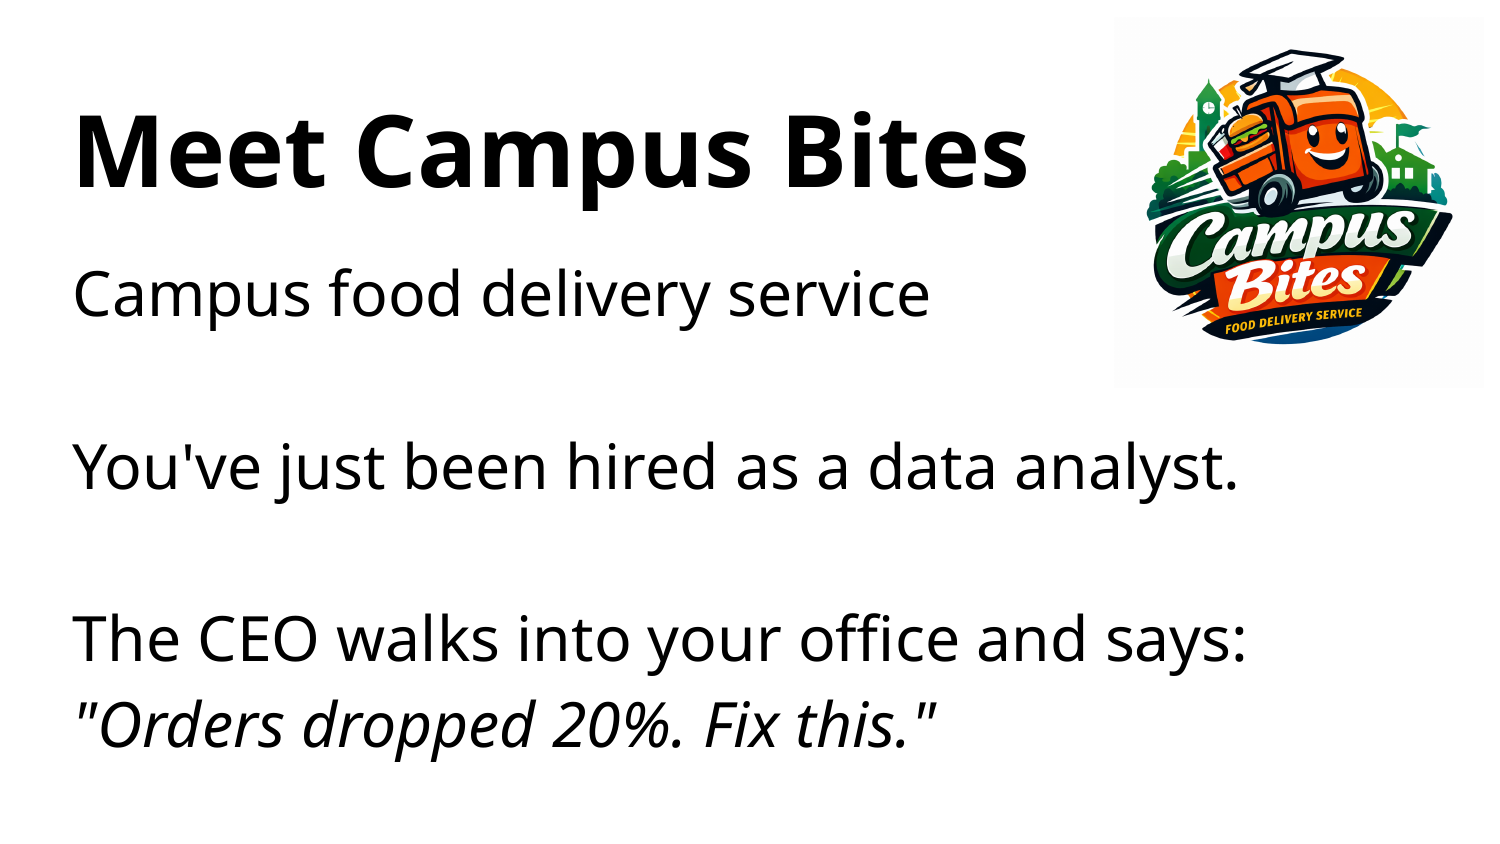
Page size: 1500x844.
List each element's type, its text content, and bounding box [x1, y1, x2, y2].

list Campus food delivery service You've just been hired as a data analyst. The CEO walks into your office and says: "Orders dropped 20%. Fix this." [72, 237, 1422, 826]
picture [1113, 17, 1484, 388]
title Meet Campus Bites [71, 93, 1108, 205]
